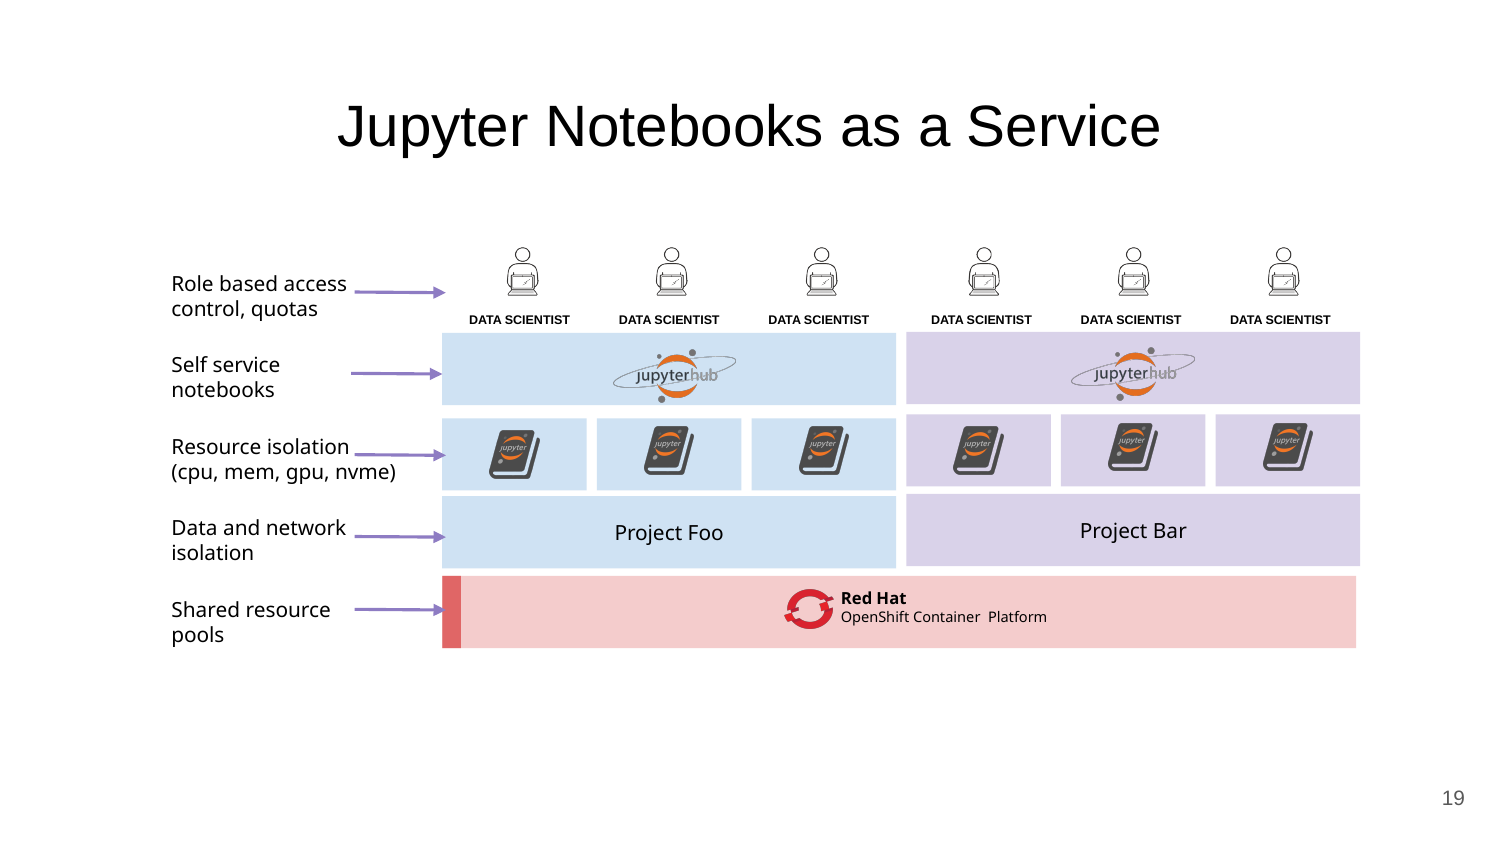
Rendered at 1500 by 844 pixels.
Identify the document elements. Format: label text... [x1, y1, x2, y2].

text_box [442, 332, 609, 406]
text_box Role based access control, quotas [156, 255, 416, 300]
text_box [739, 333, 897, 406]
picture [798, 426, 849, 475]
text_box [461, 575, 1357, 649]
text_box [453, 247, 596, 328]
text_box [603, 247, 746, 328]
picture [612, 337, 736, 408]
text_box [1065, 247, 1207, 328]
text_box Self service notebooks [156, 336, 334, 381]
picture [489, 430, 540, 479]
picture [953, 426, 1004, 476]
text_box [1214, 247, 1357, 328]
text_box [1060, 414, 1206, 487]
text_box [442, 418, 587, 491]
text_box [1198, 331, 1361, 405]
text_box [596, 418, 742, 491]
text_box [906, 414, 1051, 487]
picture [784, 589, 835, 629]
picture [1071, 335, 1195, 406]
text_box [752, 247, 895, 328]
text_box [442, 575, 461, 649]
text_box [751, 418, 897, 491]
title Jupyter Notebooks as a Service [51, 72, 1449, 167]
text_box Red Hat OpenShift Container Platform [825, 572, 1119, 627]
slide_number ‹#› [1389, 764, 1480, 830]
picture [644, 426, 695, 475]
picture [1108, 422, 1159, 472]
text_box [1215, 414, 1361, 487]
text_box [906, 331, 1067, 405]
text_box Project Bar [906, 493, 1361, 567]
text_box Shared resource pools [156, 581, 385, 626]
text_box Resource isolation (cpu, mem, gpu, nvme) [156, 418, 416, 462]
picture [1262, 422, 1313, 472]
text_box Project Foo [442, 496, 897, 569]
text_box Data and network isolation [156, 500, 385, 544]
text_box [915, 247, 1058, 328]
